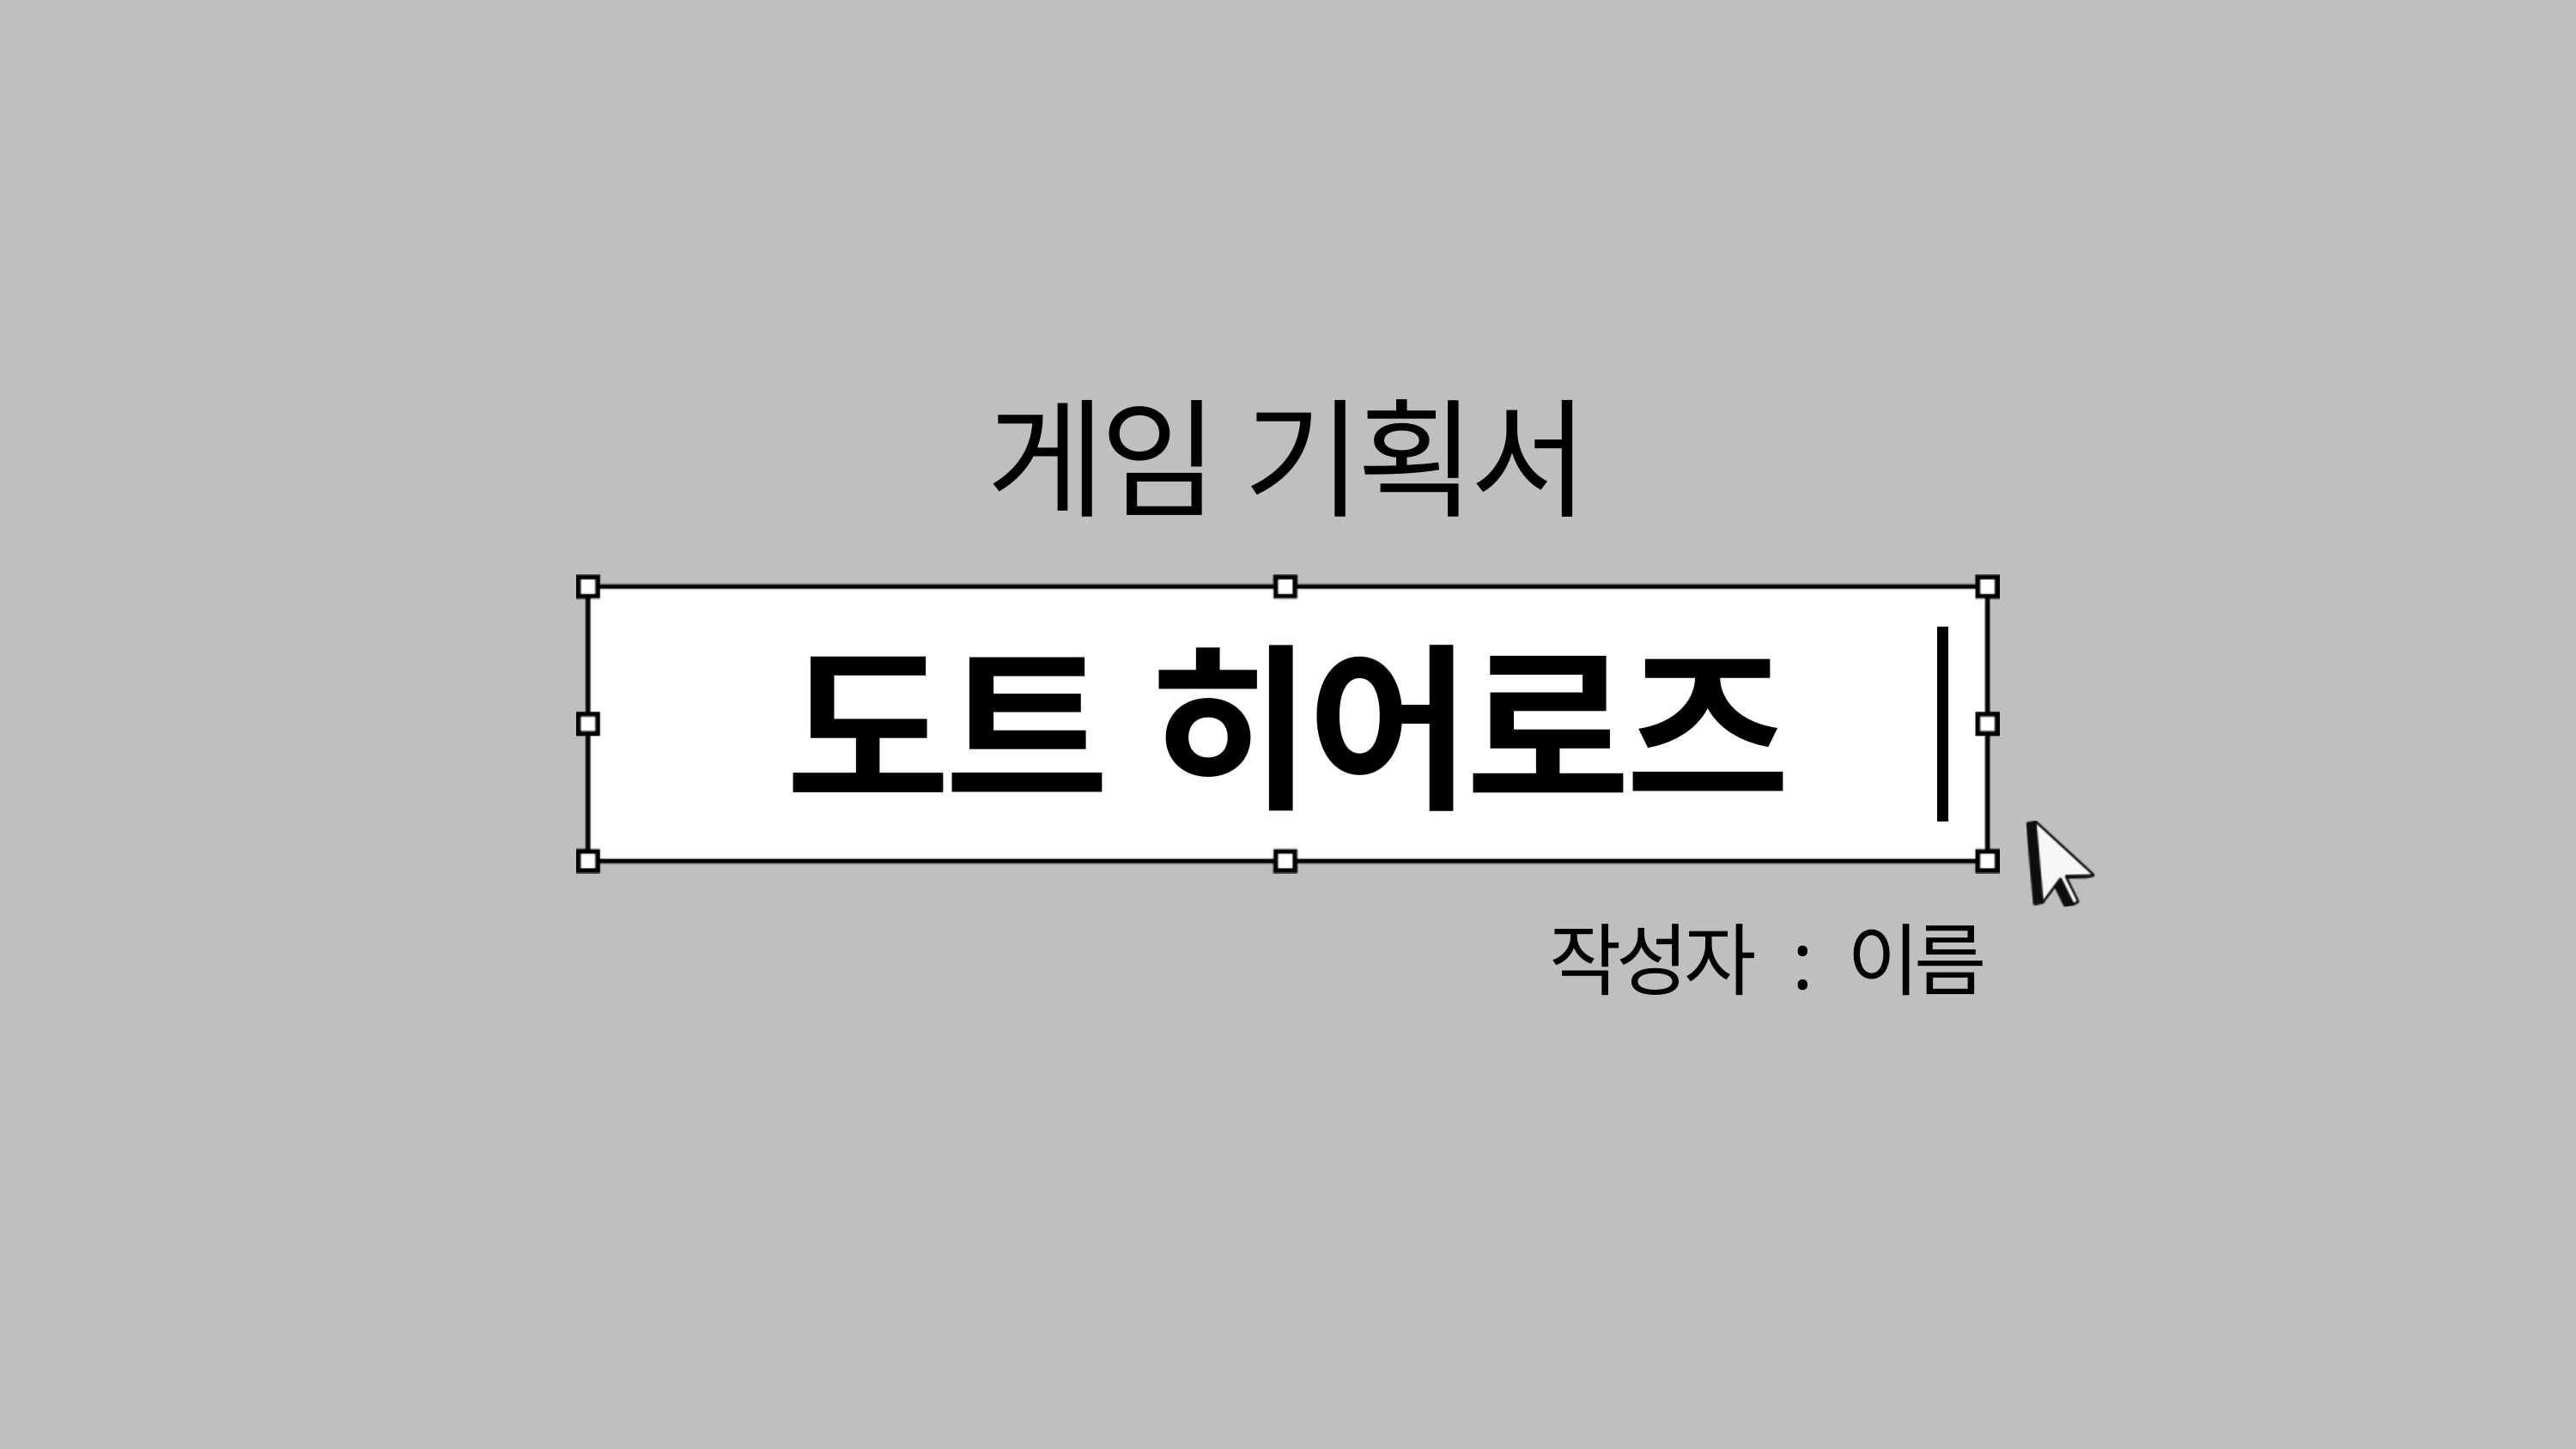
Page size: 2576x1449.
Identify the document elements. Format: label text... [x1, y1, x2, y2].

picture [575, 574, 2000, 875]
text_box 게임 기획서 [890, 371, 1686, 539]
picture [2026, 819, 2095, 907]
text_box 작성자 : 이름 [1205, 904, 2000, 1011]
